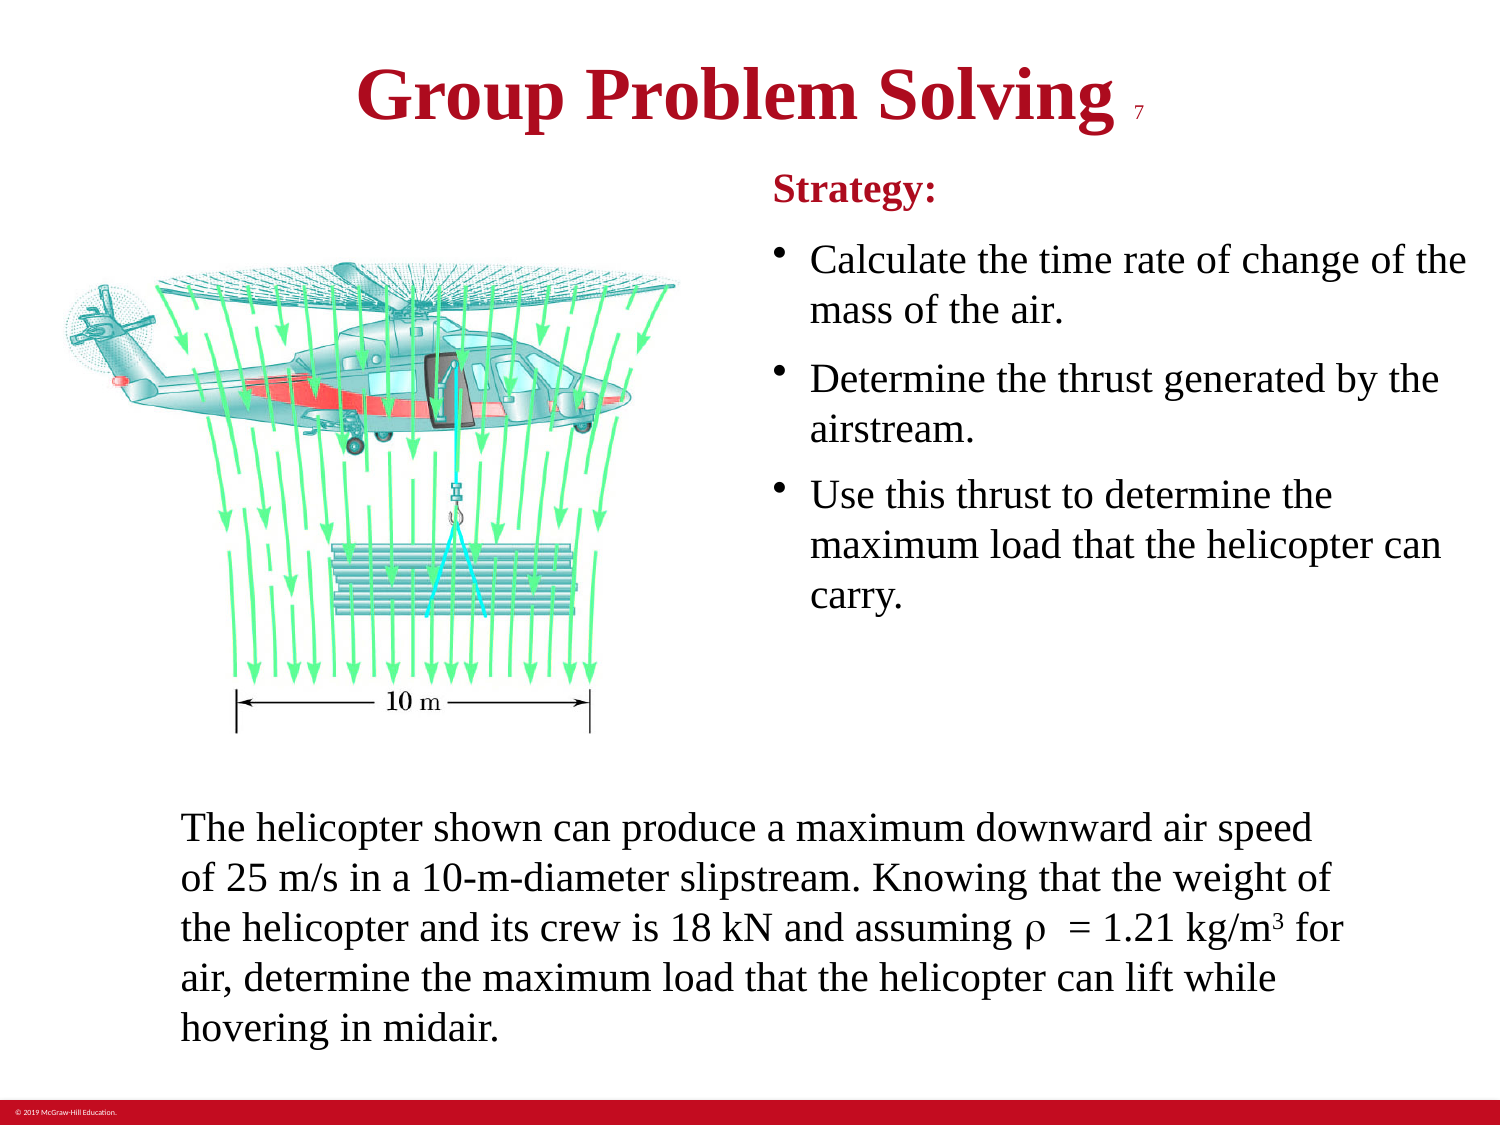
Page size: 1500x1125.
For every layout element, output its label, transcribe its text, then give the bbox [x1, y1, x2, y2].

text_box The helicopter shown can produce a maximum downward air speed of 25 m/s in a 10-m-diameter slipstream. Knowing that the weight of the helicopter and its crew is 18 kN and assuming r = 1.21 kg/m3 for air, determine the maximum load that the helicopter can lift while hovering in midair. [165, 792, 1366, 1058]
text_box Use this thrust to determine the maximum load that the helicopter can carry. [758, 459, 1500, 625]
title Group Problem Solving 7 [75, 37, 1425, 138]
picture [55, 250, 681, 735]
text_box Determine the thrust generated by the airstream. [757, 342, 1500, 458]
text_box Strategy: Calculate the time rate of change of the mass of the air. [757, 153, 1496, 340]
